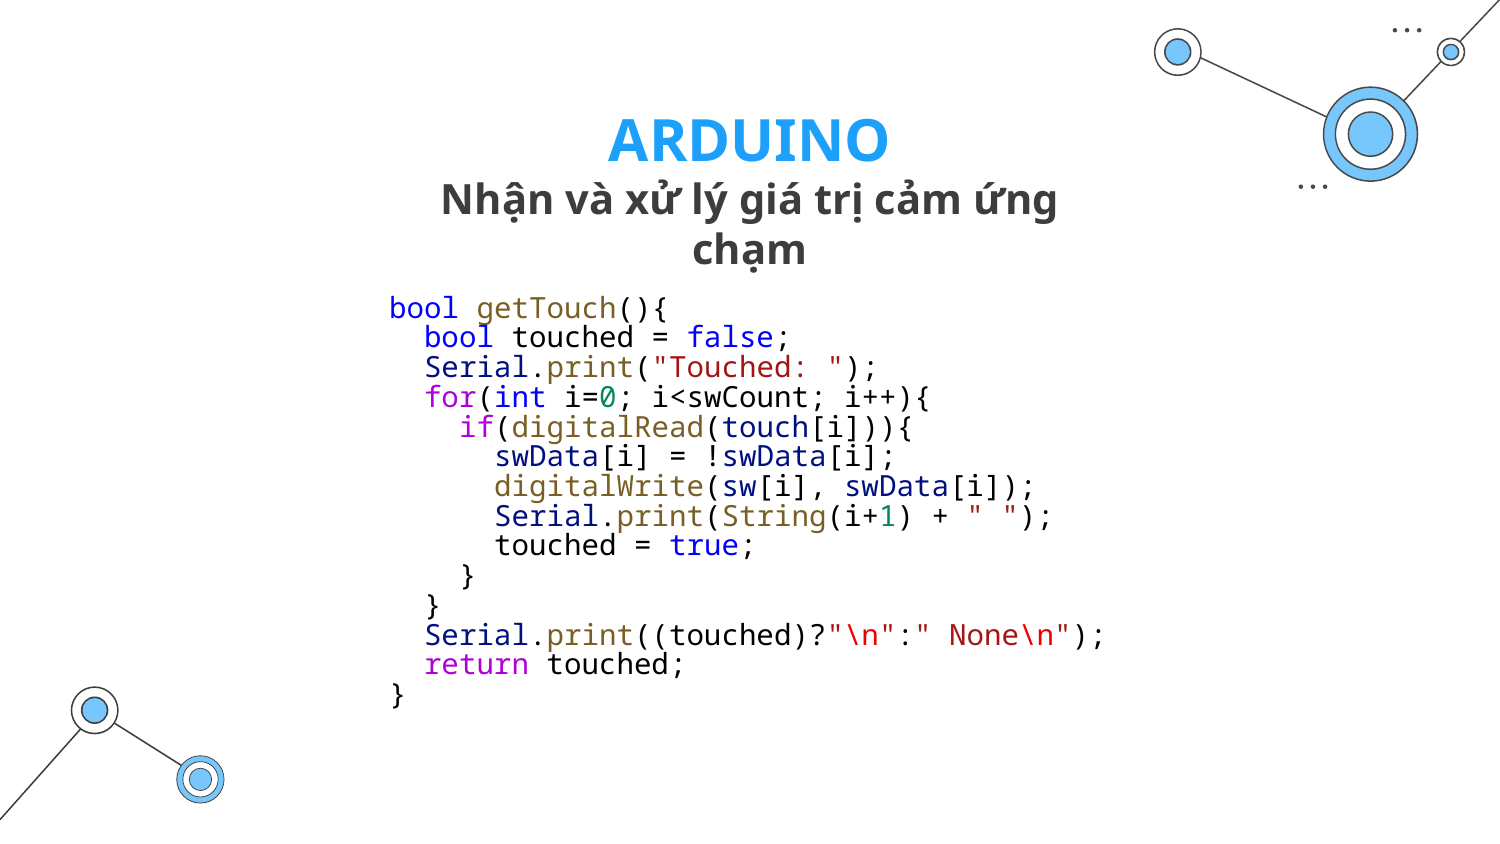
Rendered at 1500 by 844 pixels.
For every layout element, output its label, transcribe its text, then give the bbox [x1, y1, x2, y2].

text_box ARDUINO Nhận và xử lý giá trị cảm ứng chạm [409, 87, 1091, 196]
text_box bool getTouch(){ bool touched = false; Serial.print("Touched: "); for(int i=0; i<swCount; i++){ if(digitalRead(touch[i])){ swData[i] = !swData[i]; digitalWrite(sw[i], swData[i]); Serial.print(String(i+1) + " "); touched = true; } } Serial.print((touched)?"\n":" None\n"); return touched; } [374, 286, 1126, 718]
